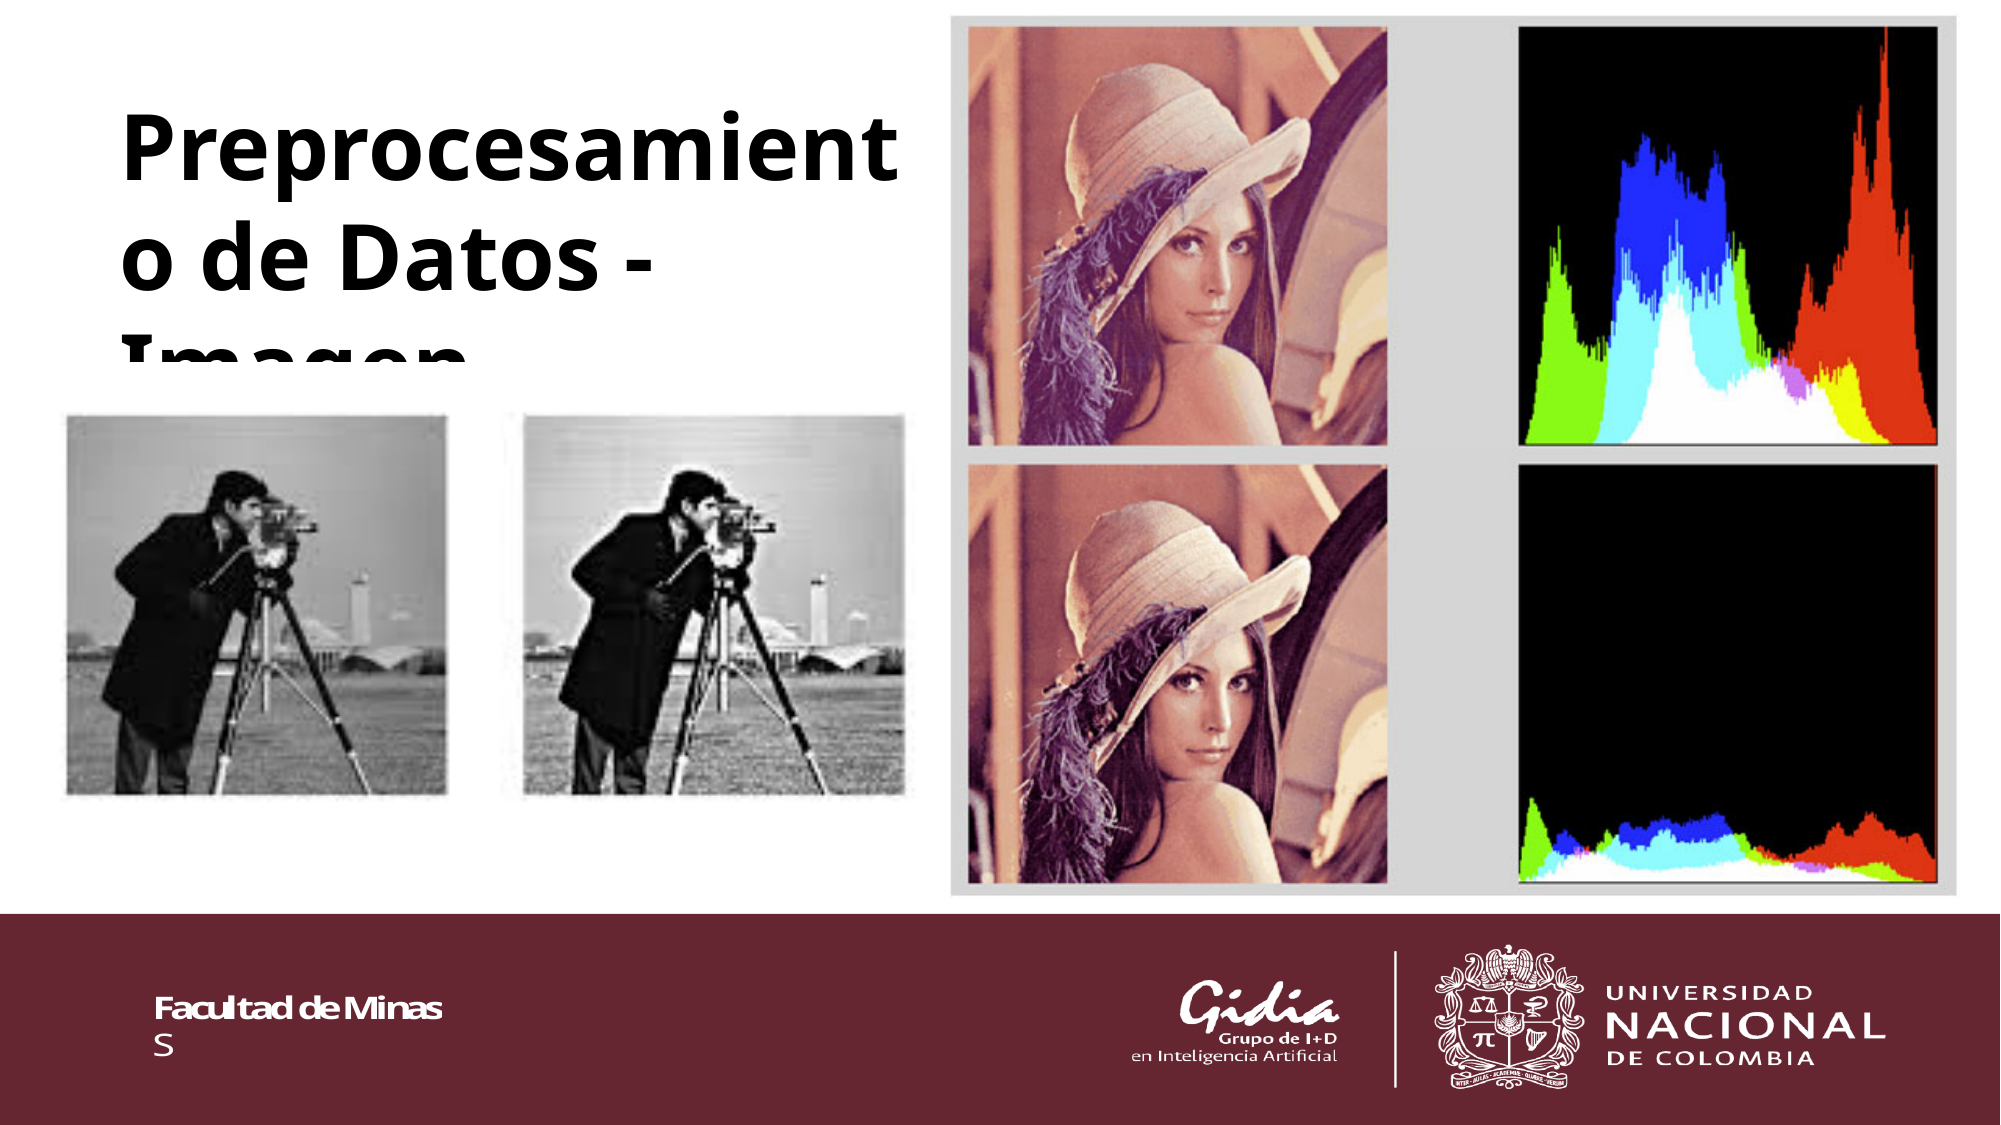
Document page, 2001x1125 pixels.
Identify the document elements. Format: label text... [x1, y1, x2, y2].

picture [1031, 933, 1991, 1105]
text_box Preprocesamiento de Datos - Imagen [104, 81, 927, 427]
picture [948, 13, 1960, 899]
picture [40, 362, 926, 851]
